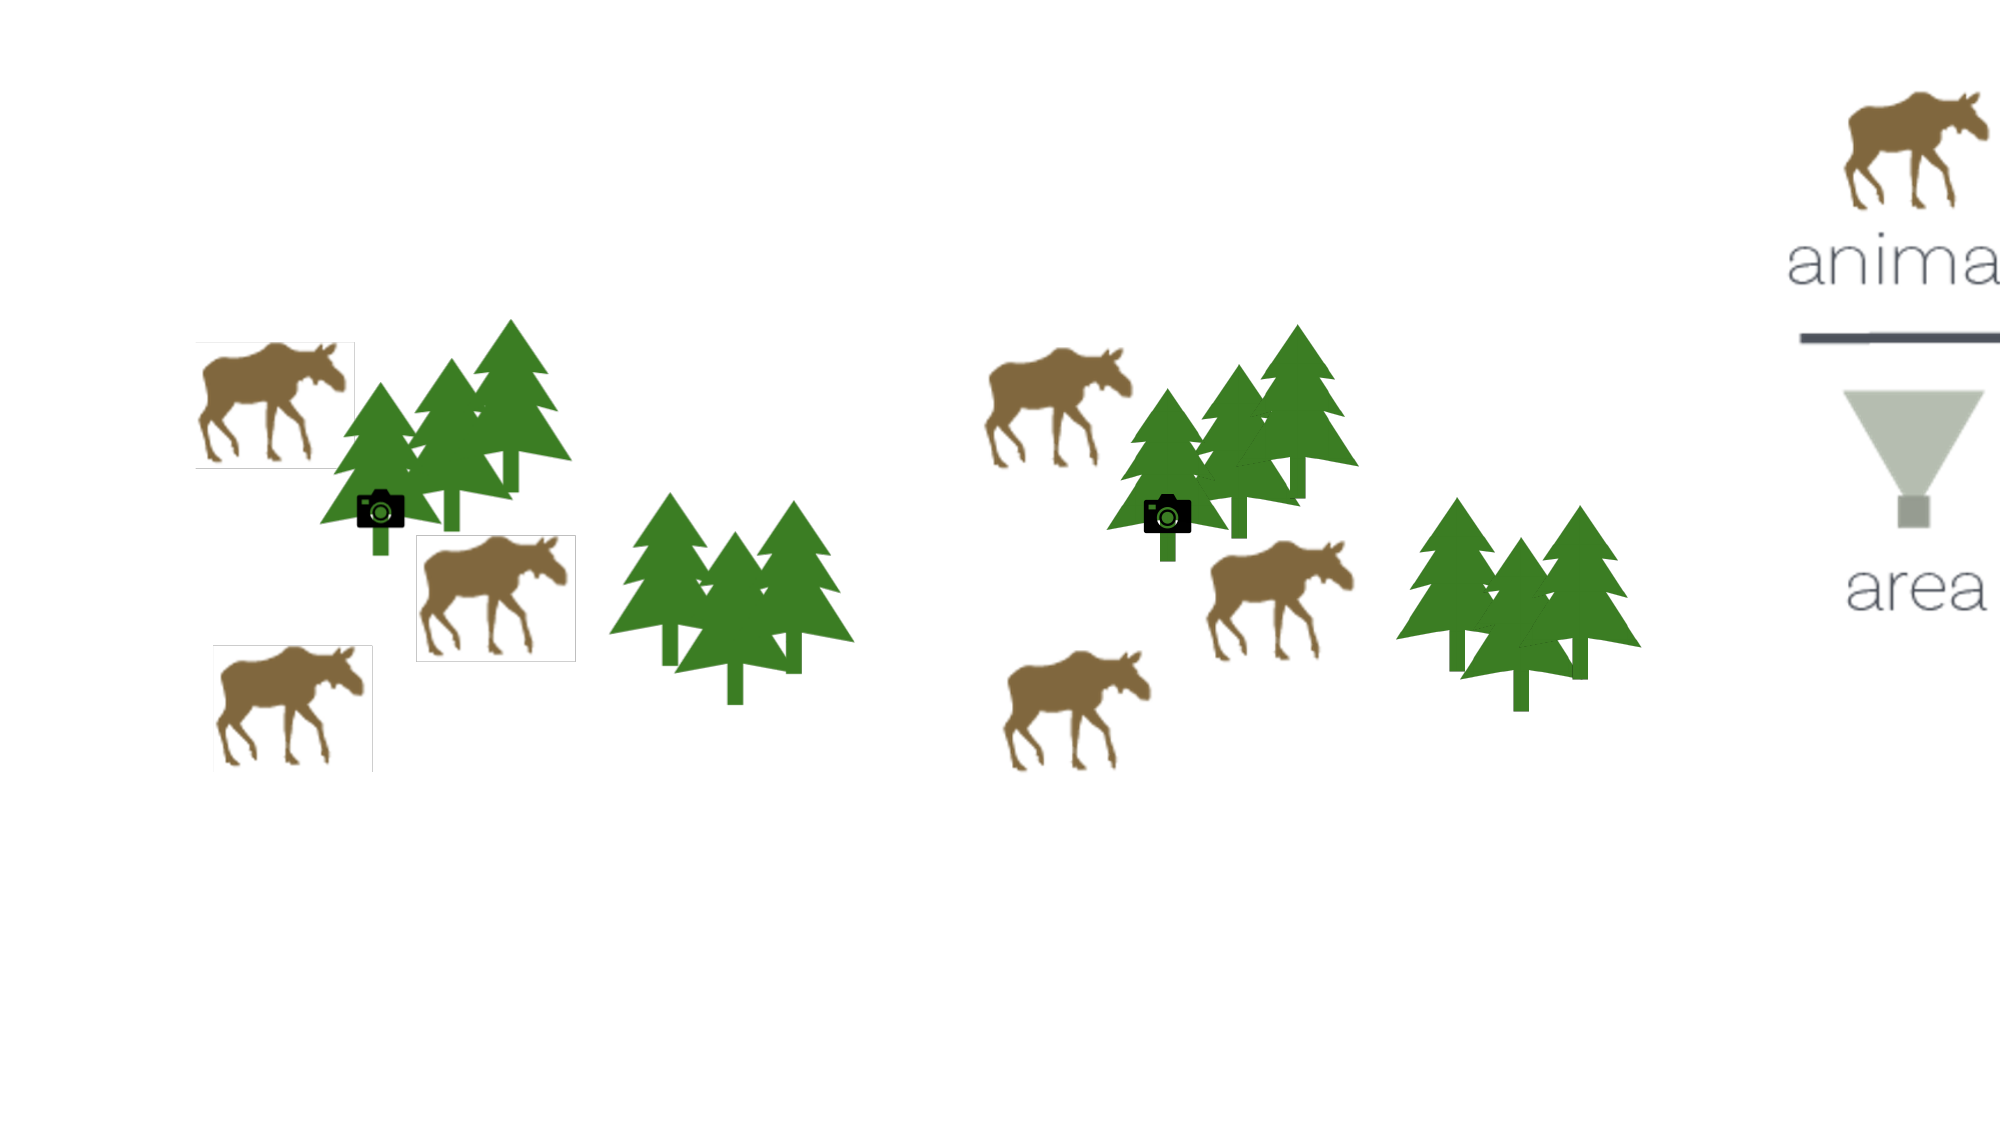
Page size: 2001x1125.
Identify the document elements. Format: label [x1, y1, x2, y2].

picture [999, 650, 1160, 778]
picture [195, 311, 863, 773]
picture [1721, 41, 2000, 671]
picture [981, 316, 1675, 719]
